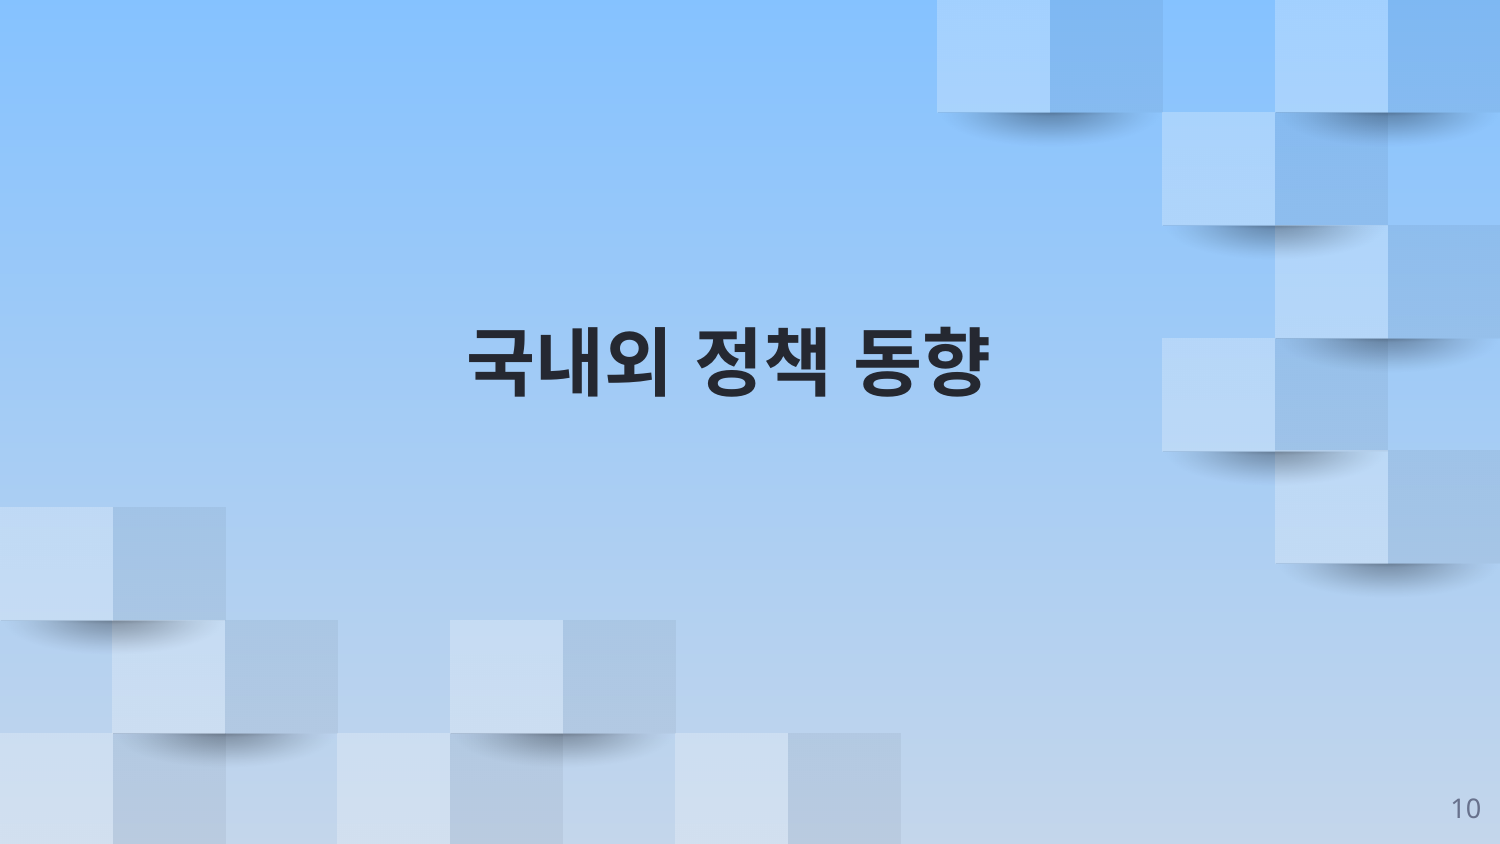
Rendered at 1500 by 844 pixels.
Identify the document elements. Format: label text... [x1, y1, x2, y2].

text_box 국내외 정책 동향 [466, 315, 1022, 412]
slide_number 10 [1431, 776, 1500, 844]
picture [0, 507, 901, 844]
picture [937, 0, 1500, 598]
